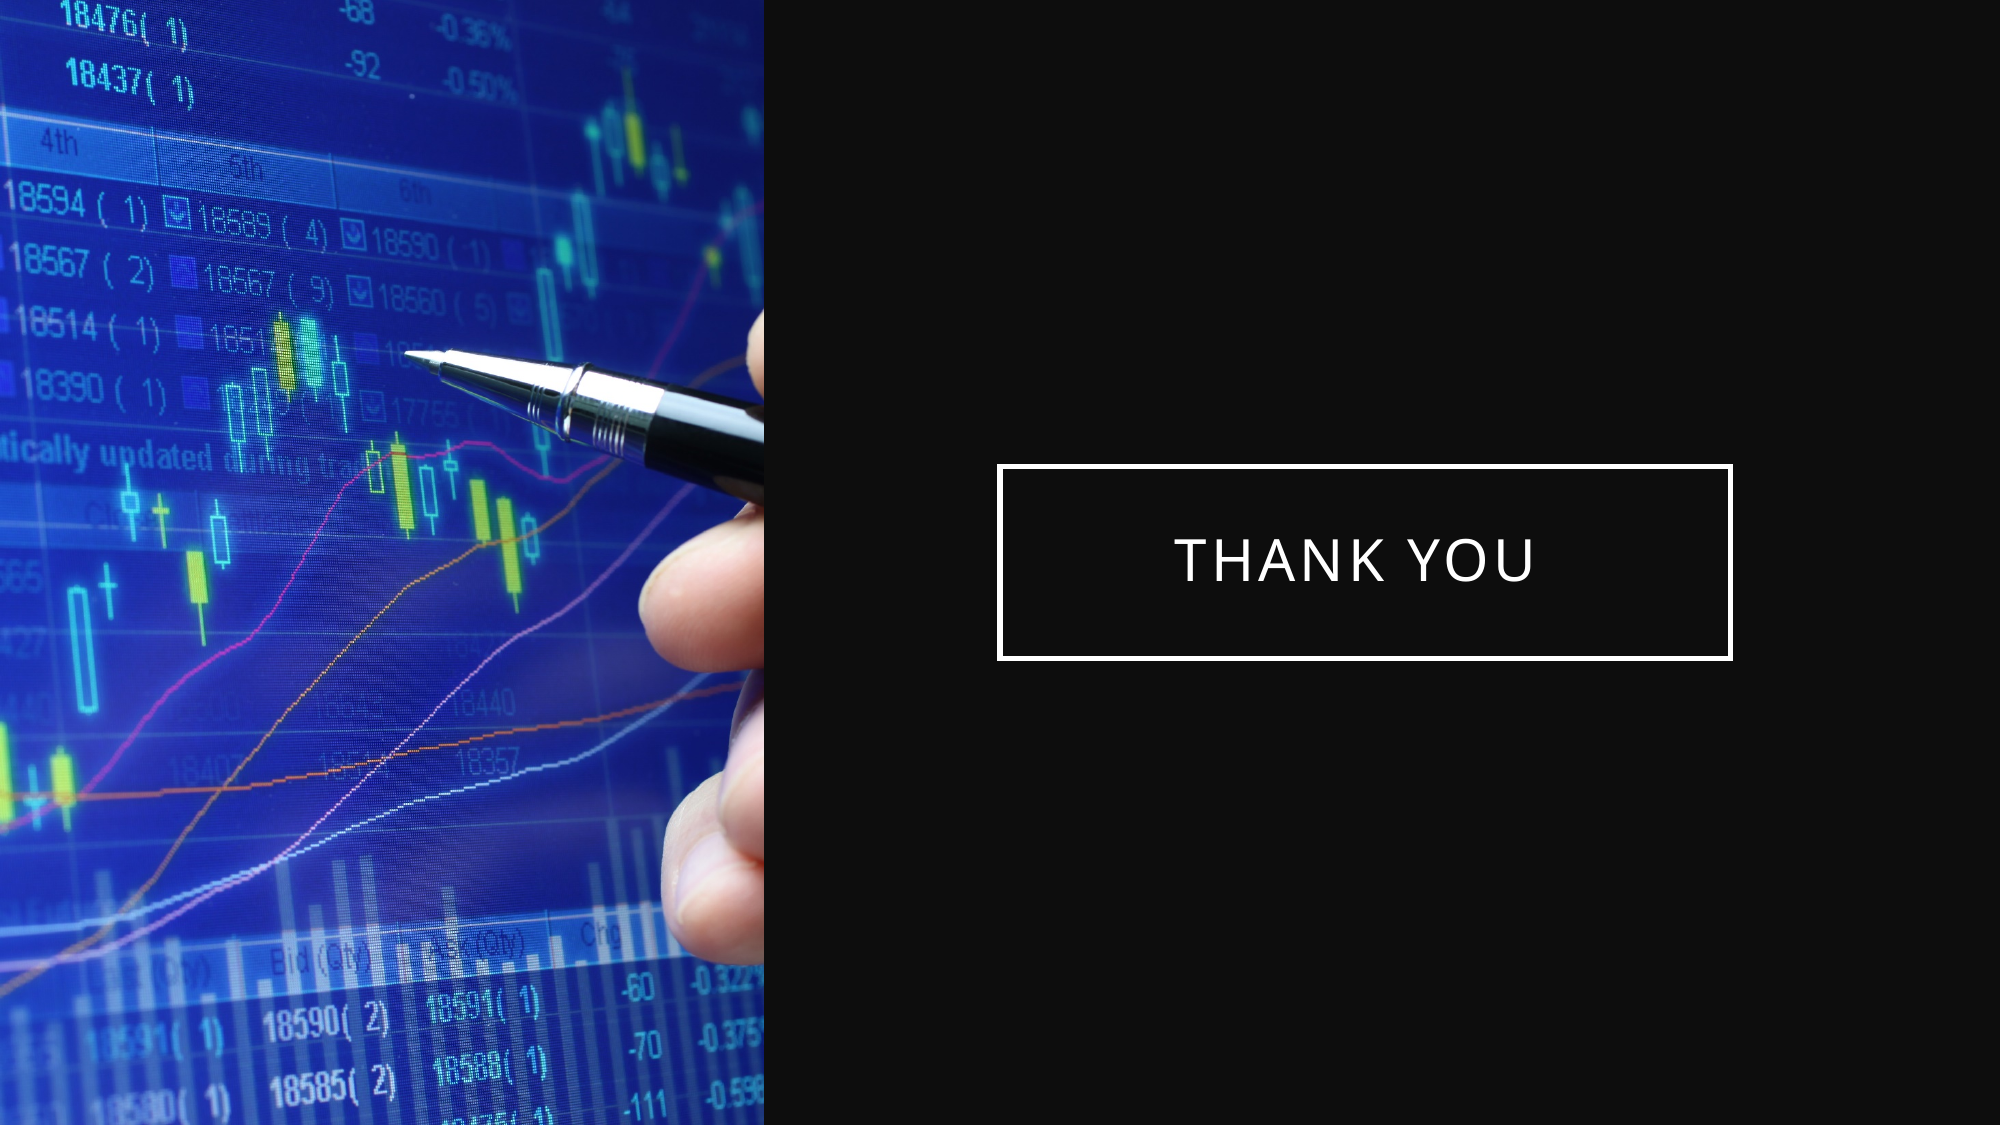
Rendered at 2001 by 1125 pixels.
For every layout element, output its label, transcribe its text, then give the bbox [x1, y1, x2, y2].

picture [0, 0, 764, 1125]
title Thank you [997, 464, 1733, 661]
